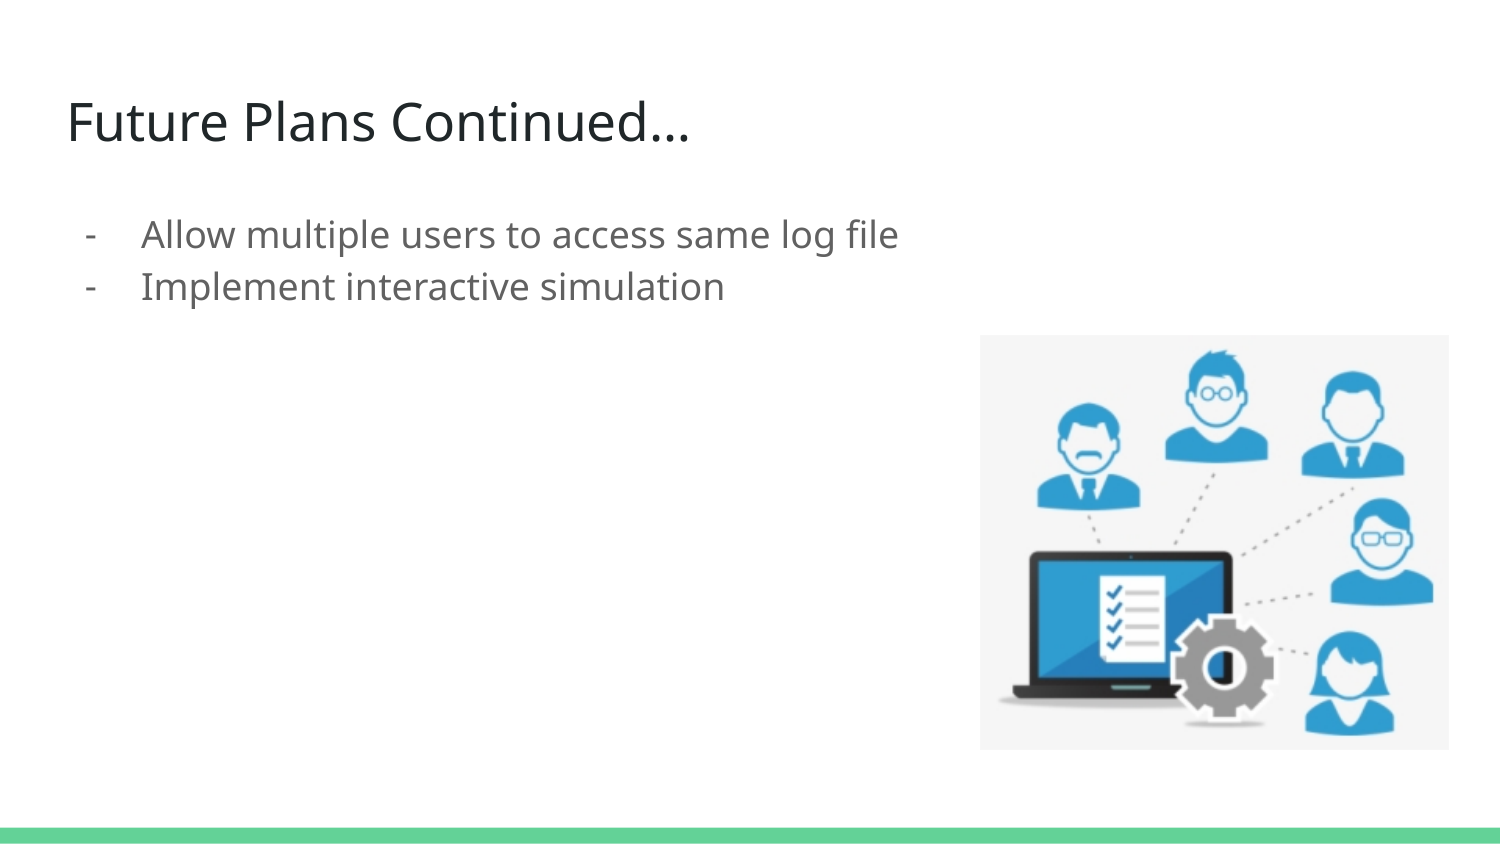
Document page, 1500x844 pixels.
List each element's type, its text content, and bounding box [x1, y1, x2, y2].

list Allow multiple users to access same log file Implement interactive simulation [51, 189, 1449, 750]
picture [979, 335, 1450, 750]
title Future Plans Continued… [51, 72, 1449, 167]
